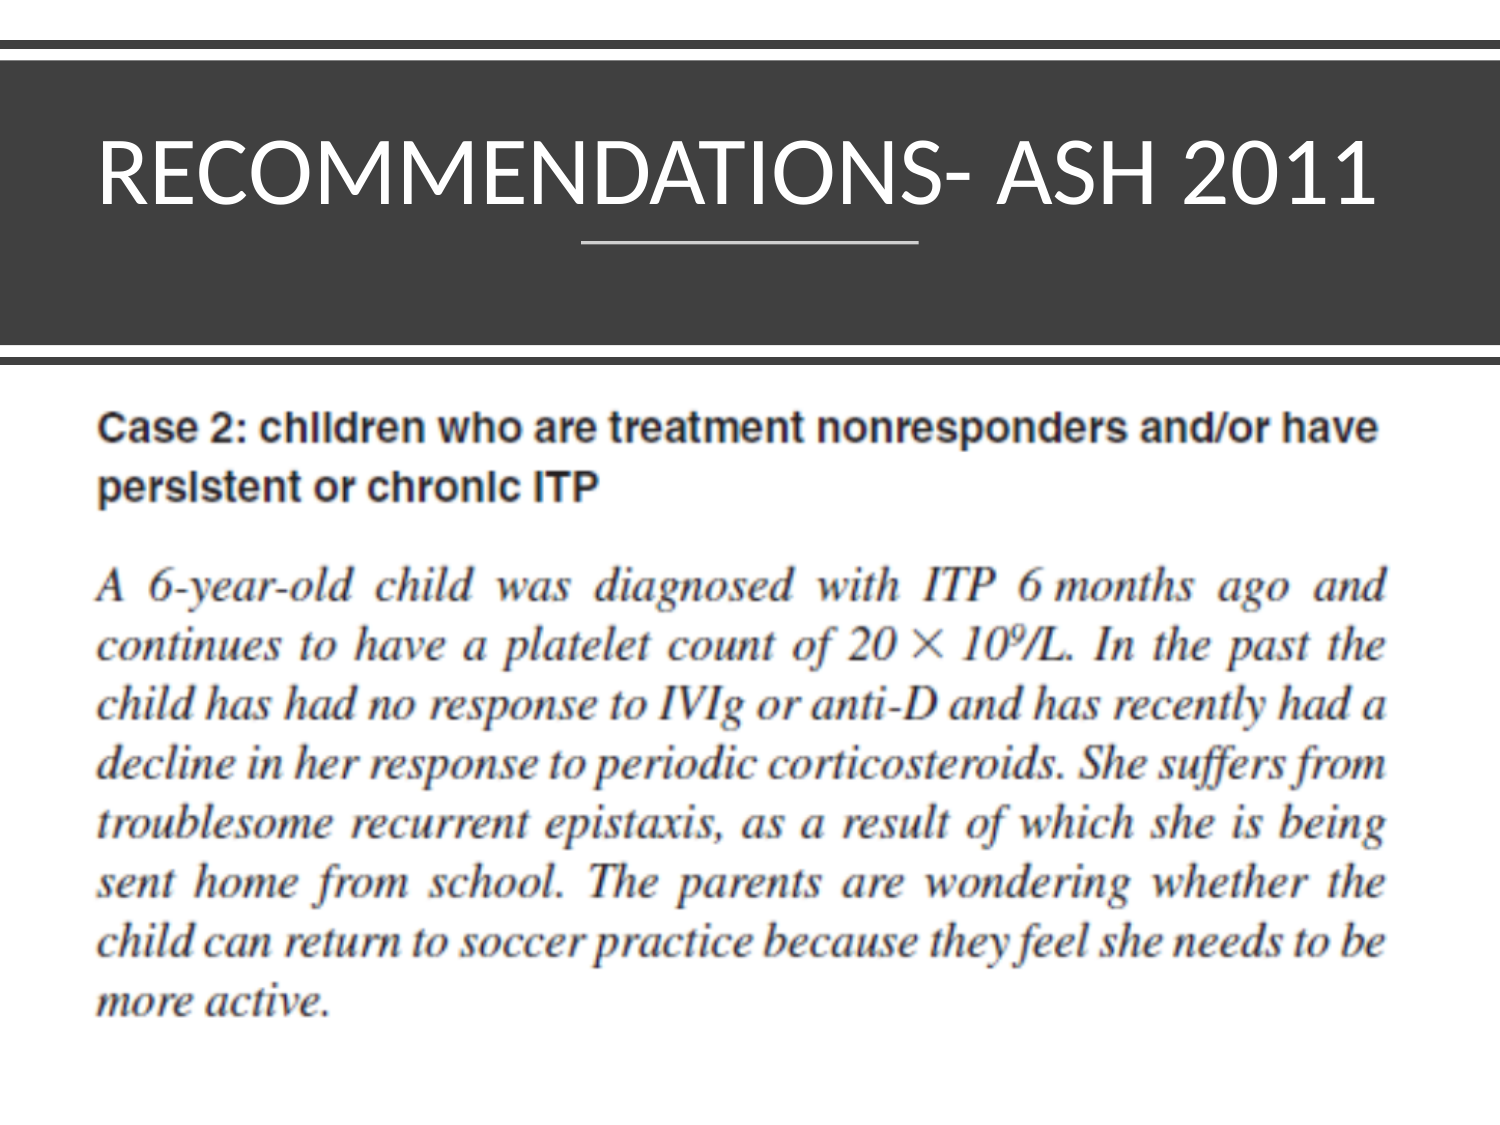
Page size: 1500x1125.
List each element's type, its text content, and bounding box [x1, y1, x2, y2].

title RECOMMENDATIONS- ASH 2011 [64, 80, 1436, 233]
picture [88, 399, 1412, 1036]
text_box [0, 58, 1500, 347]
